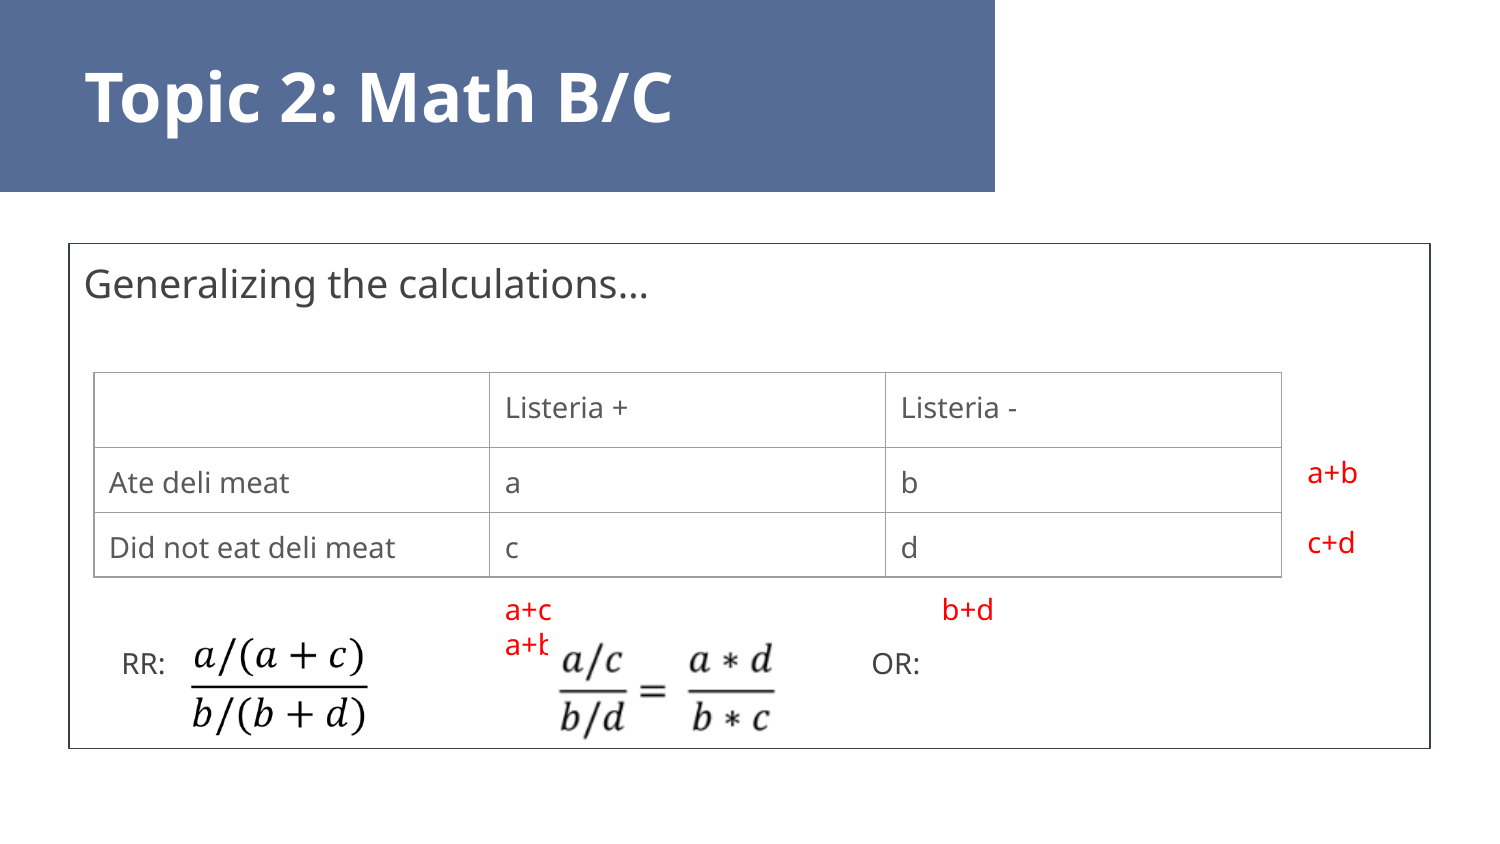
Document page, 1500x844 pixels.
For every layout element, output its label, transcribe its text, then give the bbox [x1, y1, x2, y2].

text_box a+c b+d a+b+c+d [489, 576, 1387, 630]
table_header Listeria + [490, 373, 885, 447]
text_box Generalizing the calculations… [68, 243, 1431, 749]
title Topic 2: Math B/C [69, 39, 824, 211]
table_cell b [886, 448, 1281, 512]
text_box RR: OR: [382, 630, 544, 695]
table_cell a [490, 448, 885, 512]
table_cell Did not eat deli meat [95, 513, 489, 576]
text_box a+b c+d [1292, 439, 1500, 575]
text_box RR: OR: [782, 630, 1408, 695]
text_box [0, 0, 995, 192]
table_cell c [490, 513, 885, 576]
table_cell Ate deli meat [95, 448, 489, 512]
table_cell d [886, 513, 1281, 576]
table_header Listeria - [886, 373, 1281, 447]
text_box RR: OR: [106, 630, 177, 695]
picture [548, 627, 780, 747]
table_header [95, 373, 489, 447]
picture [179, 629, 381, 744]
